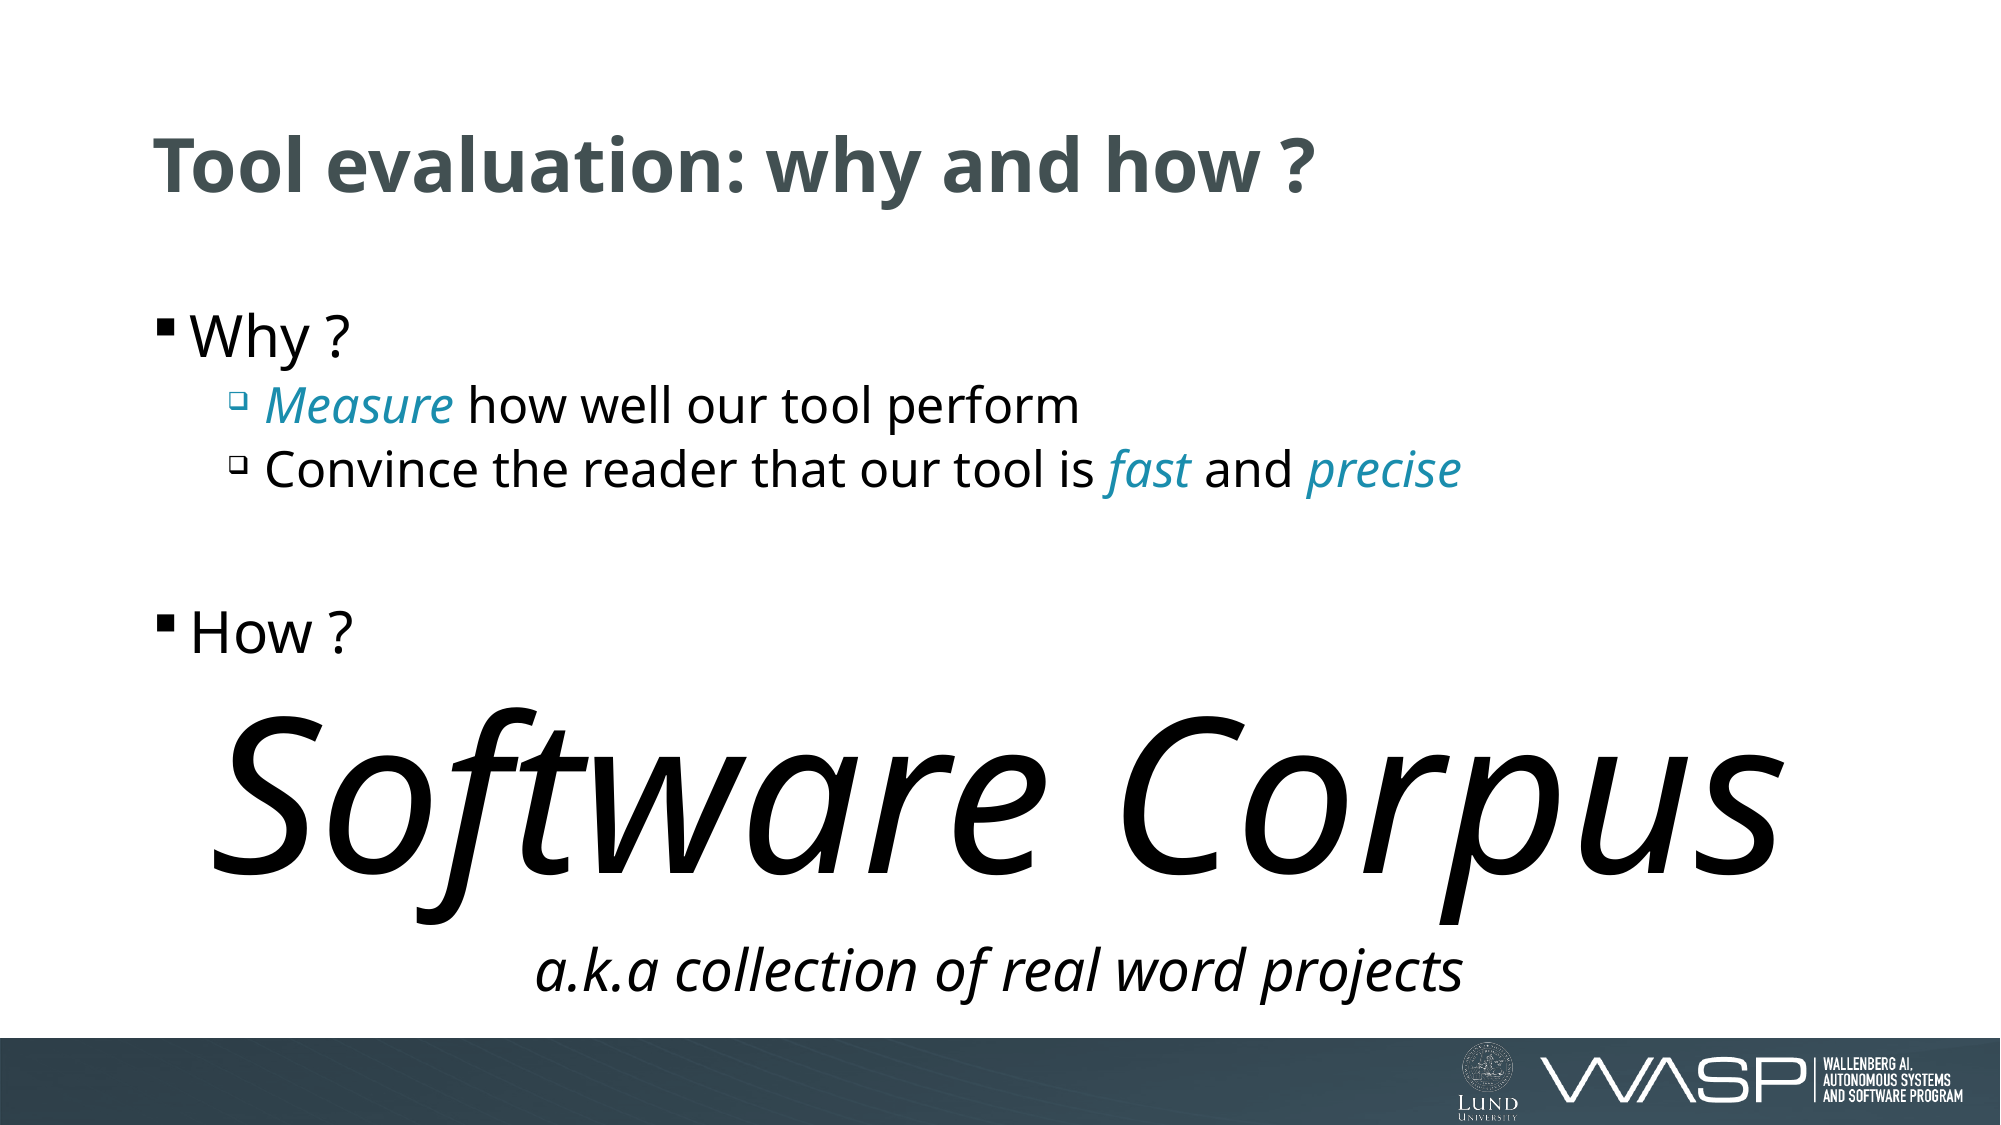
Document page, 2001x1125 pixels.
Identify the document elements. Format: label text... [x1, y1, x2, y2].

picture [1453, 1038, 1523, 1125]
list Why ? Measure how well our tool perform Convince the reader that our tool is fast and precise How ? Software Corpus a.k.a collection of real word projects [137, 299, 1863, 1014]
title Tool evaluation: why and how ? [137, 59, 1863, 278]
